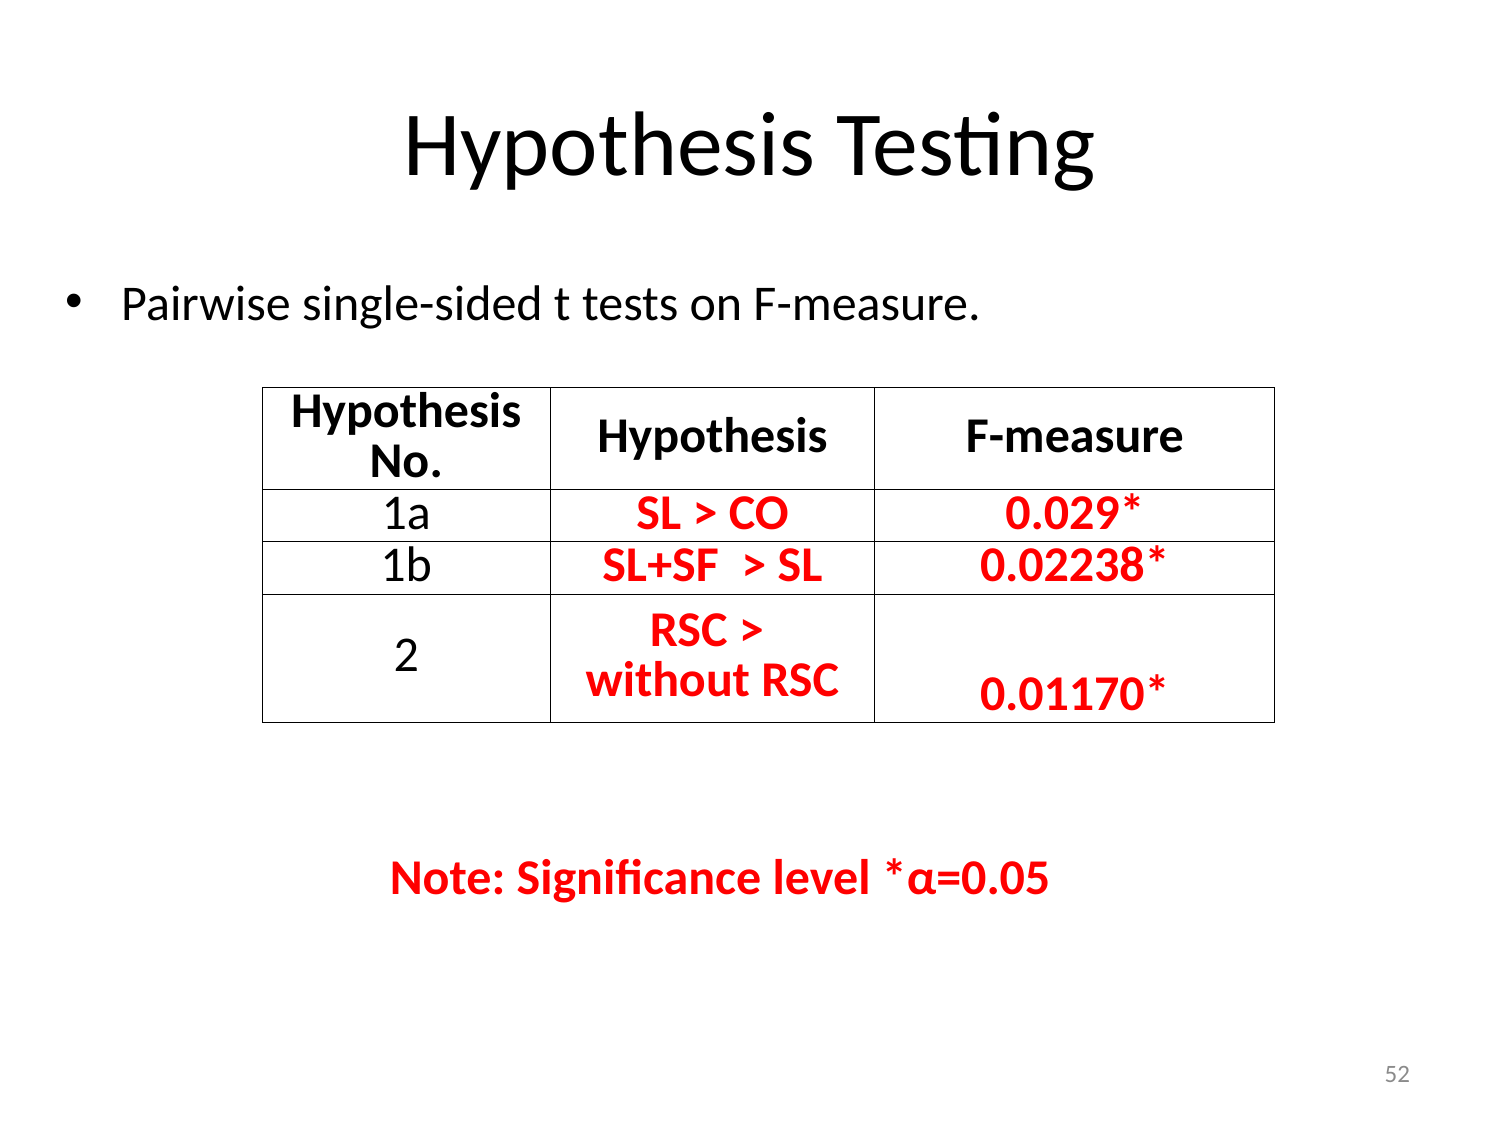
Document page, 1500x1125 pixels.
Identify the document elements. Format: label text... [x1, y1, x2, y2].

table_cell RSC > without RSC [551, 595, 874, 722]
table_cell 2 [263, 595, 550, 722]
list Pairwise single-sided t tests on F-measure. [50, 262, 1463, 1125]
table_cell 0.01170* [875, 595, 1274, 722]
table_cell 1a [263, 490, 550, 541]
table_cell SL > CO [551, 490, 874, 541]
table_cell 0.029* [875, 490, 1274, 541]
table_header Hypothesis No. [263, 388, 550, 489]
slide_number 52 [1074, 1042, 1425, 1103]
table_header F-measure [875, 388, 1274, 489]
table_cell 1b [263, 542, 550, 594]
table_cell SL+SF > SL [551, 542, 874, 594]
table_cell 0.02238* [875, 542, 1274, 594]
text_box Note: Significance level *α=0.05 [374, 837, 1213, 913]
title Hypothesis Testing [75, 45, 1425, 233]
table_header Hypothesis [551, 388, 874, 489]
